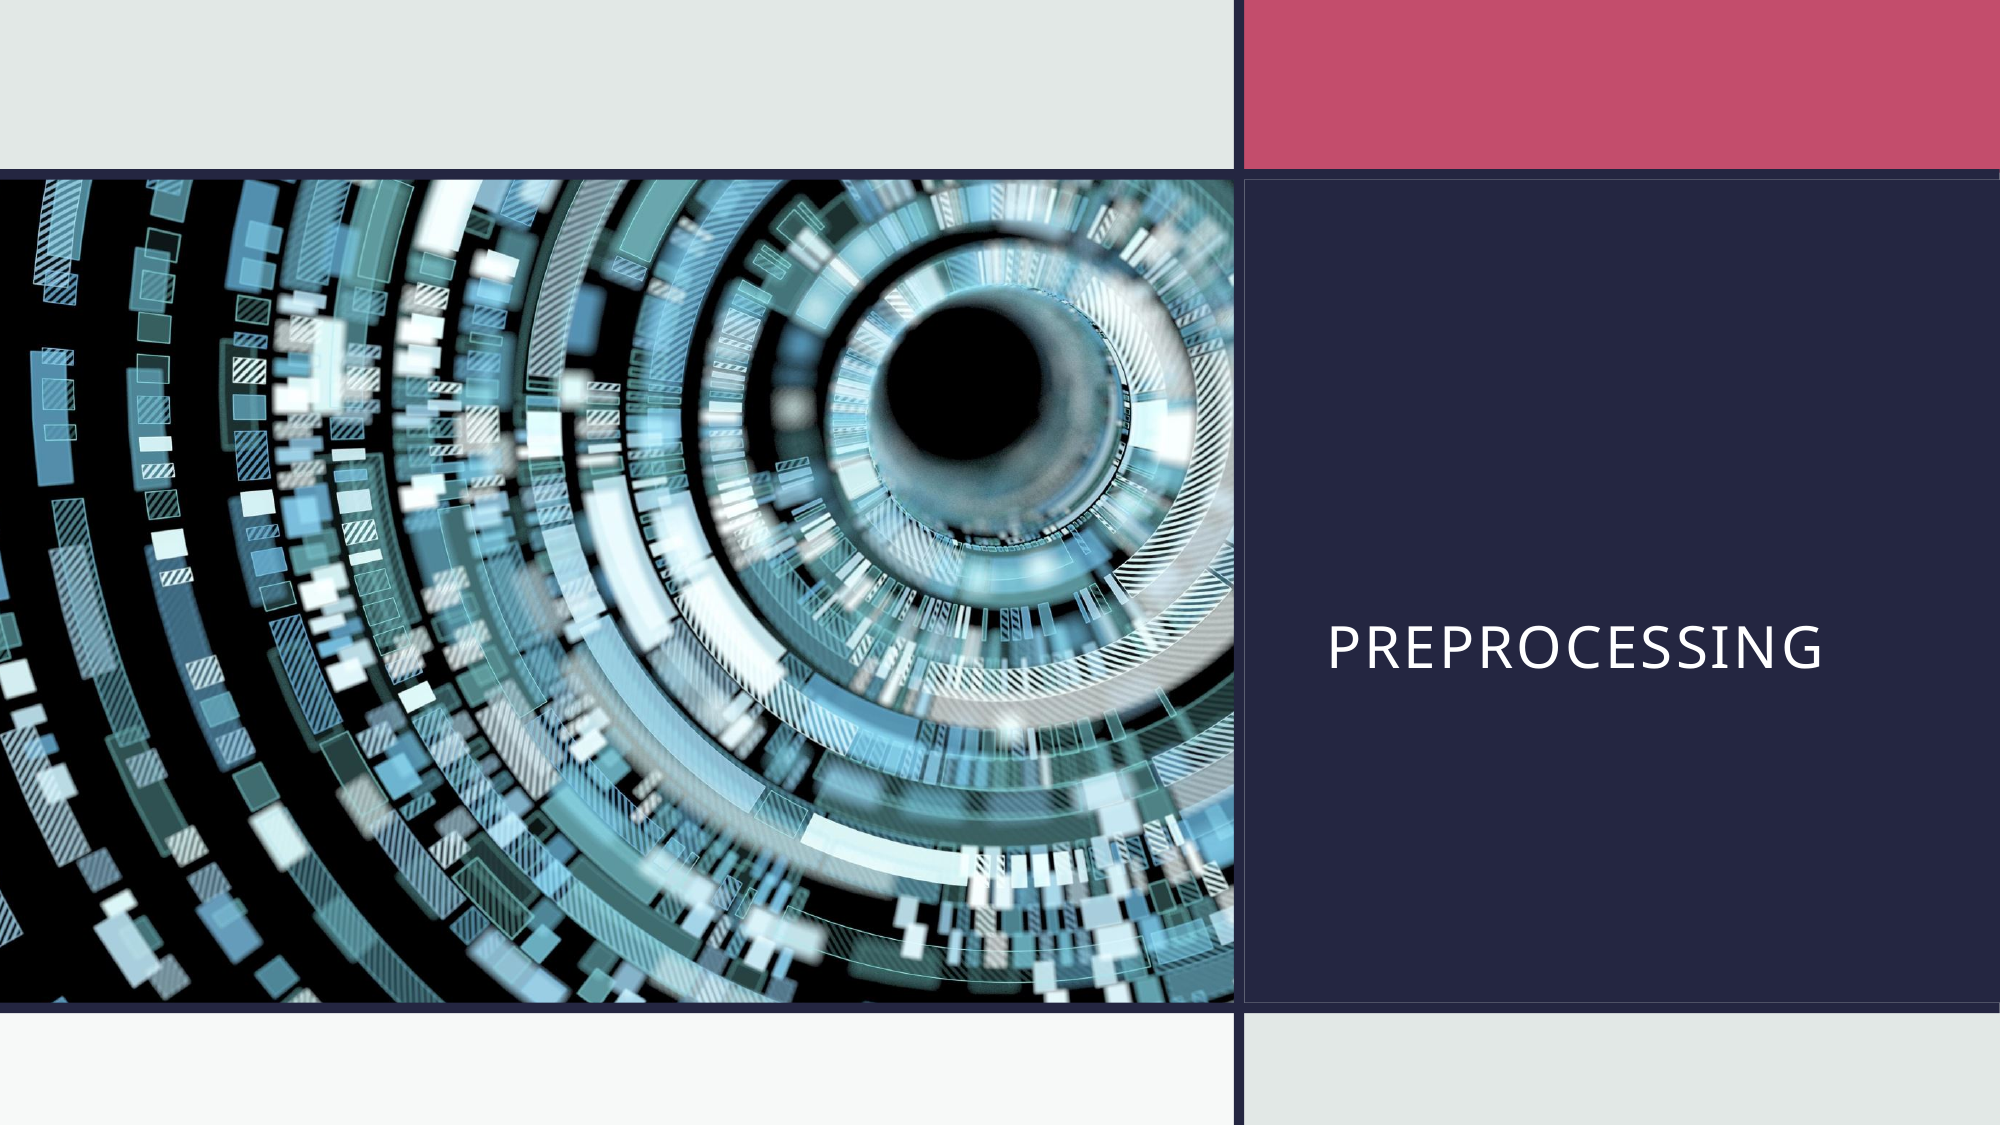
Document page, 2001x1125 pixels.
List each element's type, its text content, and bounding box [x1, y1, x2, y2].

text_box [0, 1009, 1233, 1014]
text_box [1245, 179, 2000, 1002]
title PREPROCESSING [1308, 280, 1924, 696]
text_box [1245, 0, 2000, 168]
text_box [0, 1014, 1233, 1125]
text_box [0, 0, 1233, 168]
text_box [0, 168, 1233, 176]
text_box [1245, 1002, 2000, 1014]
text_box [1245, 1014, 2000, 1125]
text_box [1233, 0, 1245, 1125]
picture [0, 176, 1243, 1009]
text_box [1245, 168, 2000, 179]
